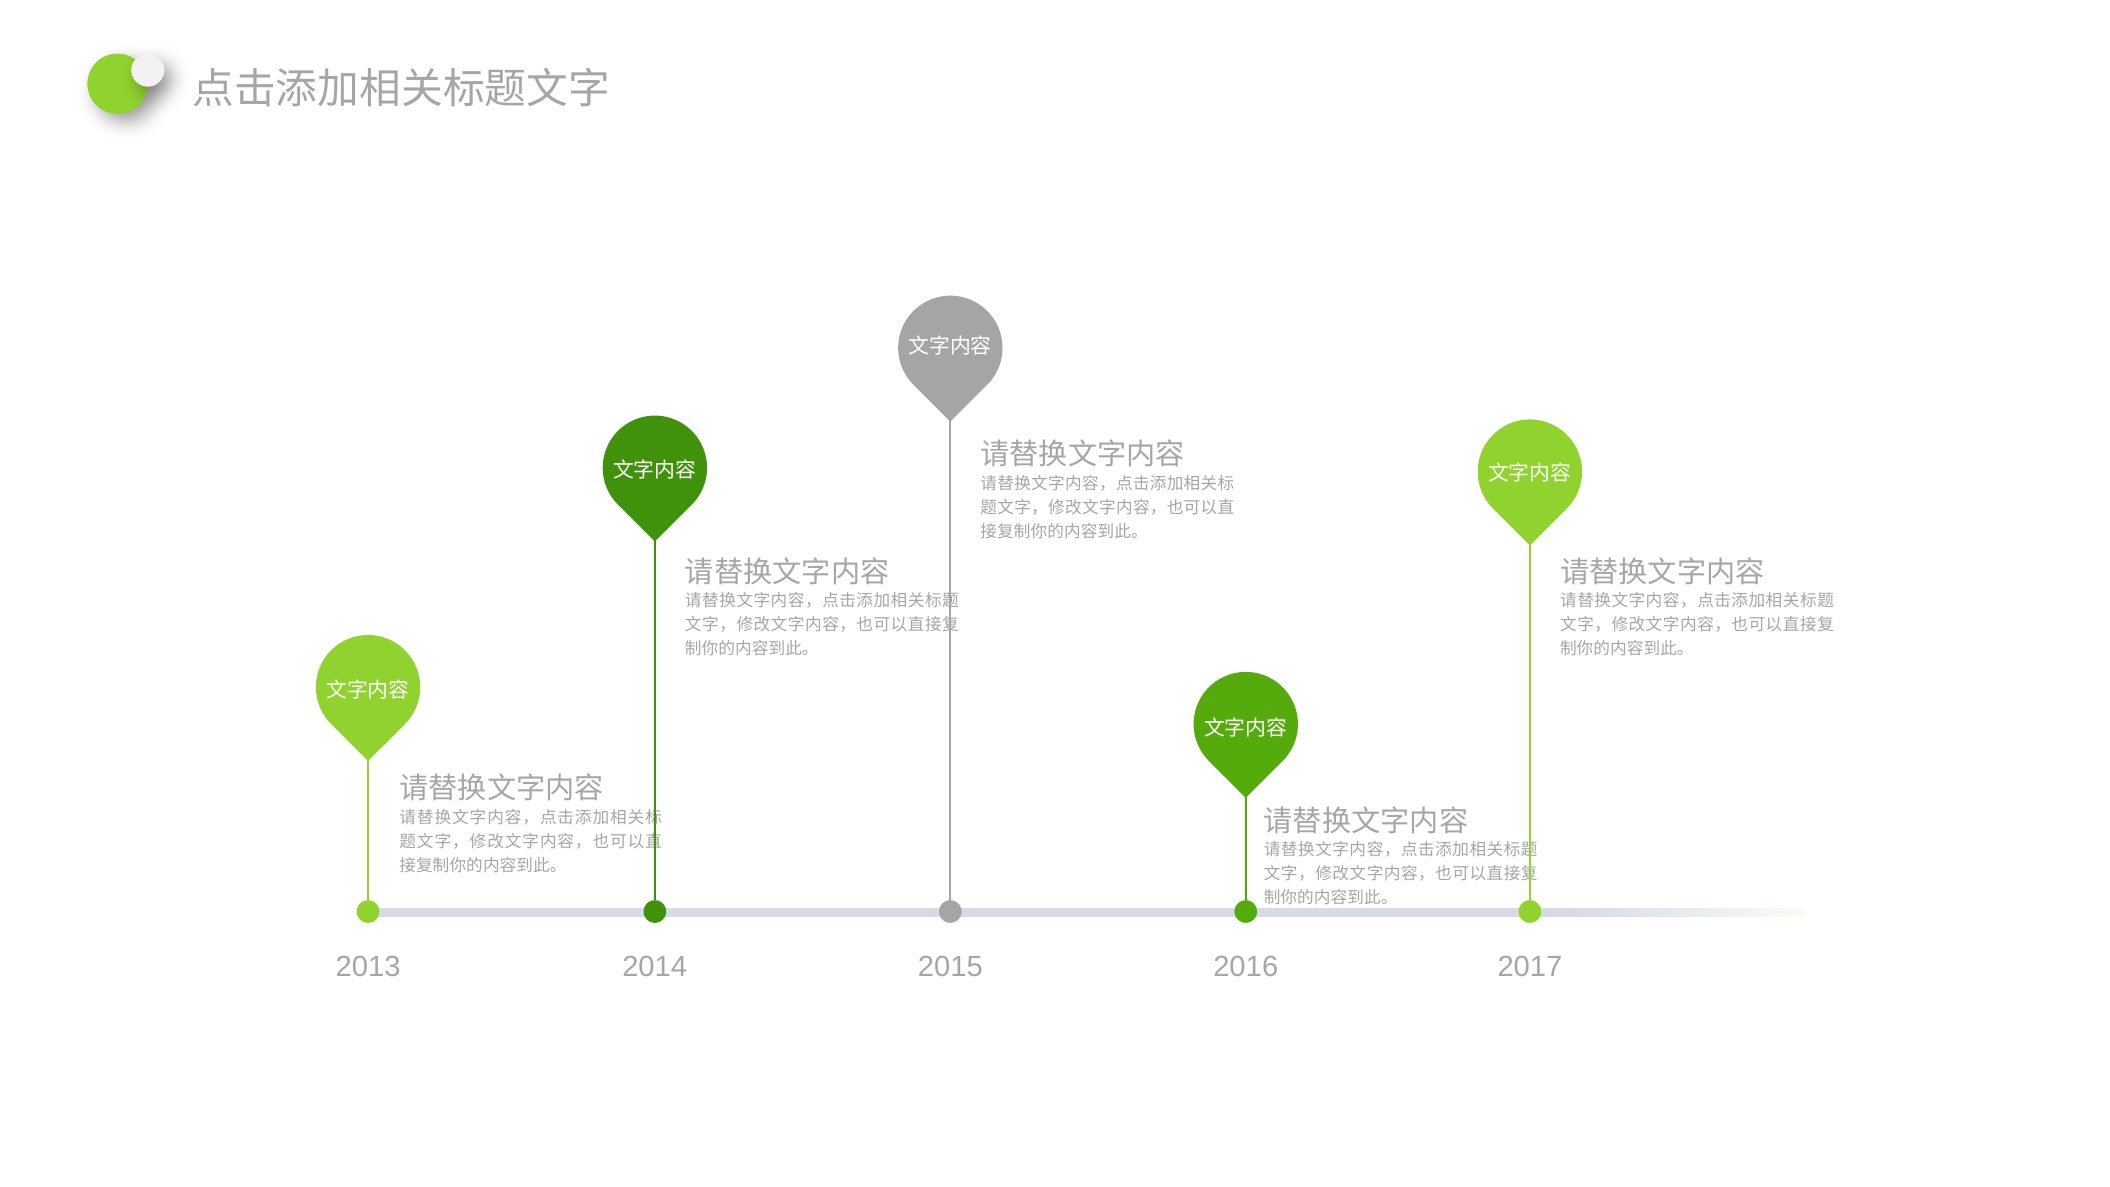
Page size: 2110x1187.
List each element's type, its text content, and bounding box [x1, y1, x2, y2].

text_box 请替换文字内容，点击添加相关标题文字，修改文字内容，也可以直接复制你的内容到此。 [421, 802, 602, 875]
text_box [1193, 671, 1299, 923]
text_box 2014 [602, 939, 708, 982]
text_box 请替换文字内容 [1003, 428, 1397, 471]
text_box [86, 52, 142, 115]
text_box 2013 [315, 939, 421, 982]
text_box 2015 [898, 939, 1003, 982]
text_box 请替换文字内容 [421, 762, 602, 802]
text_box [315, 634, 421, 923]
text_box [130, 52, 166, 88]
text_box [1477, 419, 1583, 923]
text_box [1003, 908, 1193, 917]
text_box 请替换文字内容 [1299, 795, 1477, 835]
text_box 请替换文字内容 [1583, 546, 1782, 586]
text_box [421, 908, 602, 917]
text_box 2017 [1477, 939, 1583, 982]
text_box 请替换文字内容，点击添加相关标题文字，修改文字内容，也可以直接复制你的内容到此。 [708, 586, 898, 659]
text_box 2016 [1193, 939, 1298, 982]
text_box [708, 908, 898, 917]
text_box 请替换文字内容，点击添加相关标题文字，修改文字内容，也可以直接复制你的内容到此。 [1583, 586, 1835, 659]
text_box 请替换文字内容 [708, 546, 898, 586]
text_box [898, 295, 1003, 923]
text_box 请替换文字内容，点击添加相关标题文字，修改文字内容，也可以直接复制你的内容到此。 [1299, 835, 1477, 908]
text_box 请替换文字内容，点击添加相关标题文字，修改文字内容，也可以直接复制你的内容到此。 [1003, 468, 1235, 541]
text_box [1583, 908, 1806, 917]
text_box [602, 415, 708, 923]
text_box [1299, 908, 1477, 917]
text_box 点击添加相关标题文字 [176, 53, 680, 114]
